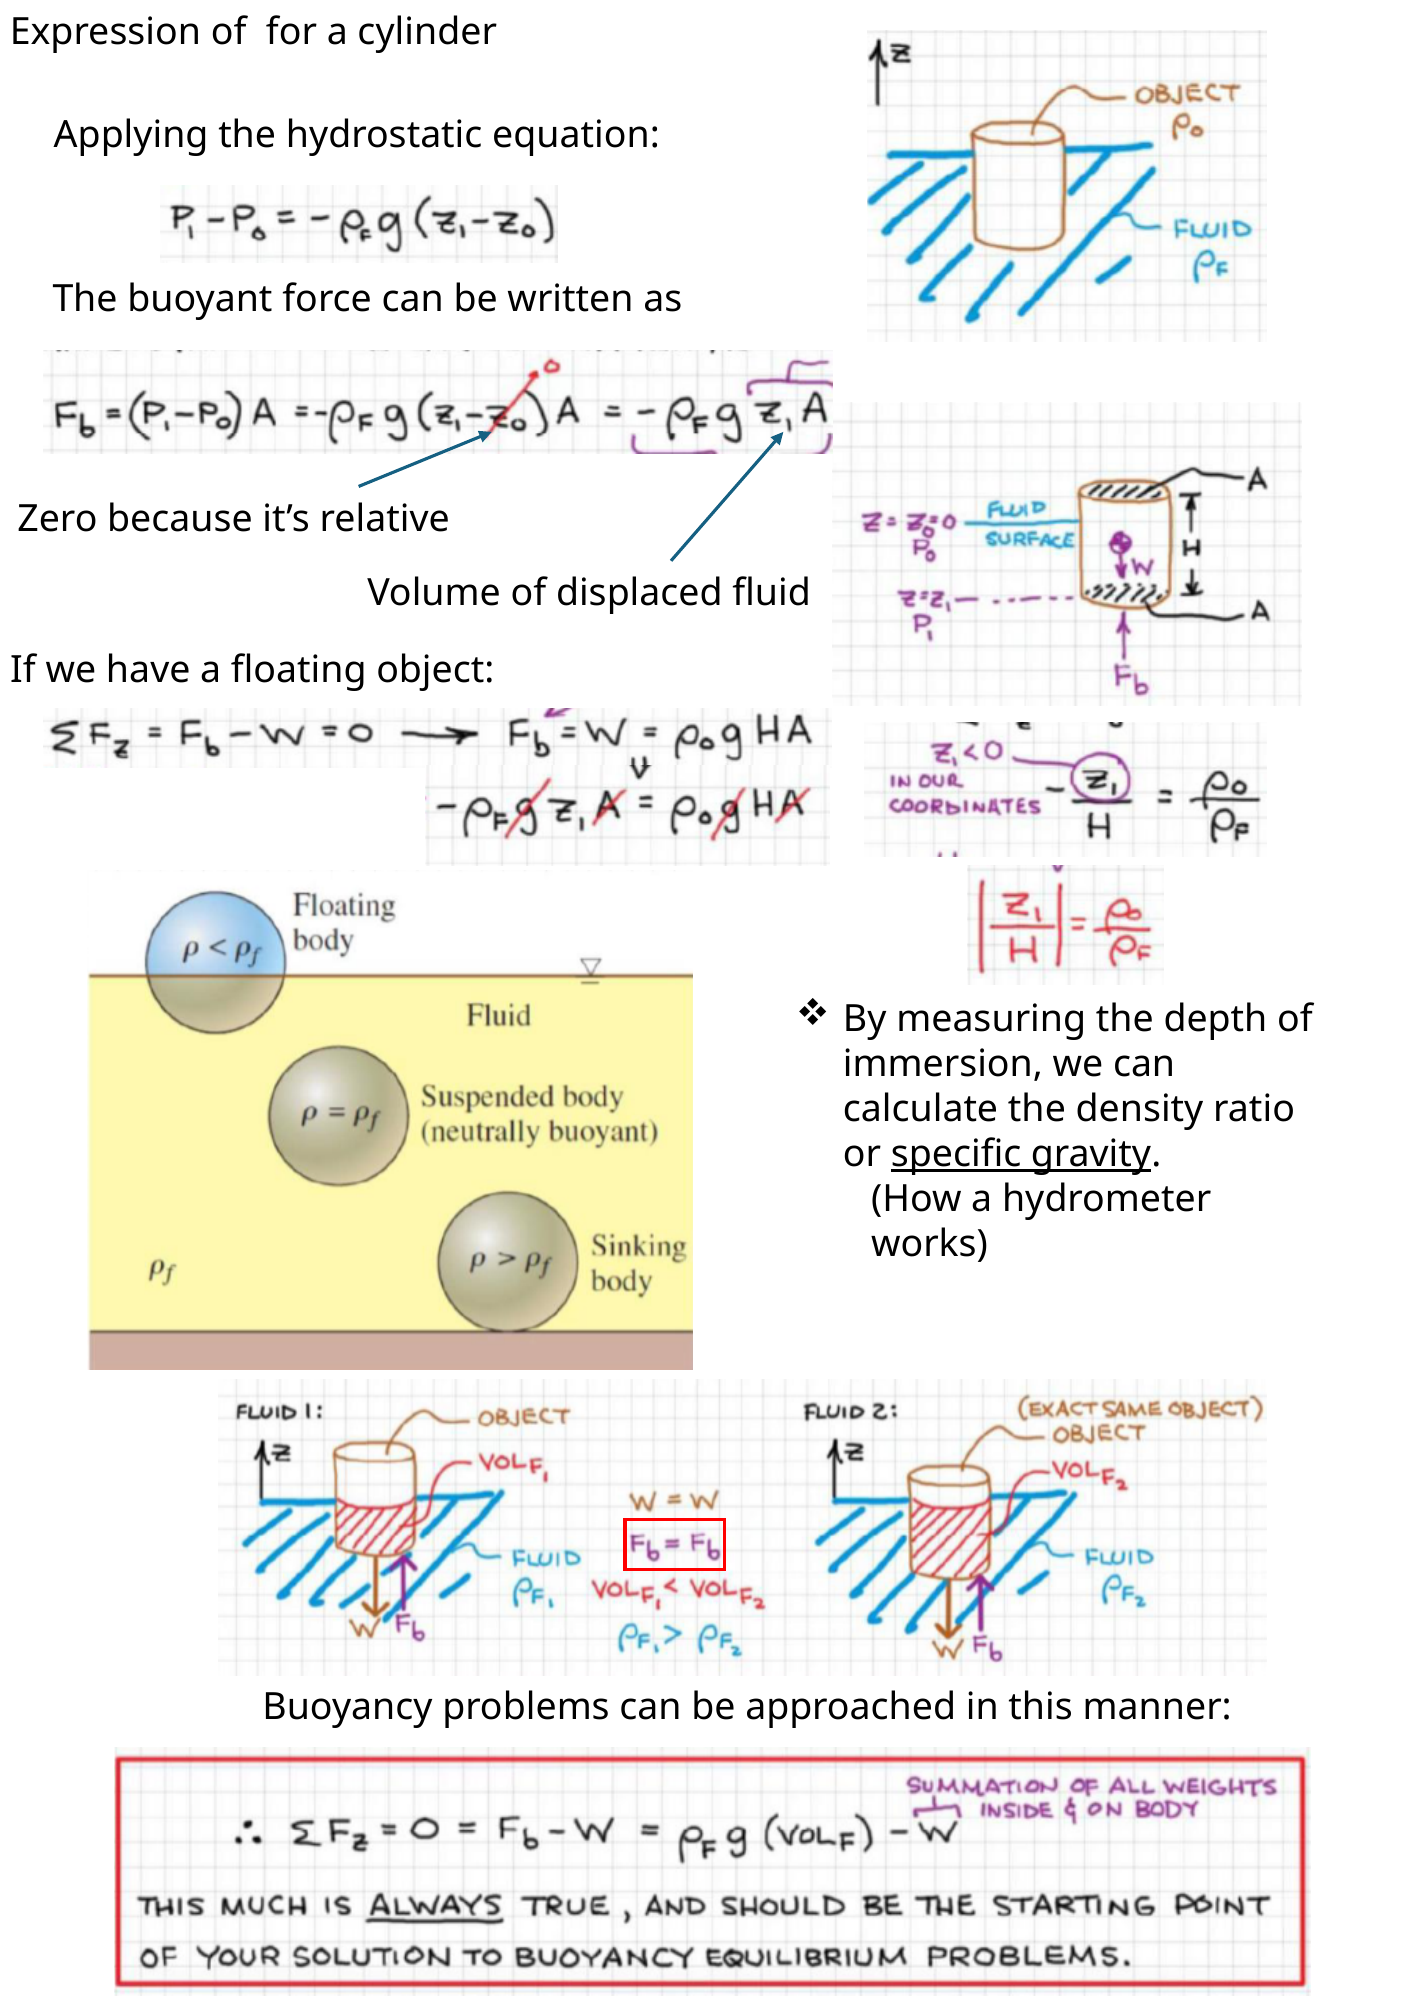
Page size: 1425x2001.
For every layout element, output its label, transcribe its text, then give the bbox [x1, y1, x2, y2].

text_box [670, 431, 784, 562]
text_box Zero because it’s relative [2, 486, 466, 547]
picture [42, 349, 1302, 706]
text_box Buoyancy problems can be approached in this manner: [247, 1676, 1248, 1735]
text_box Applying the hydrostatic equation: [38, 102, 676, 162]
picture [159, 185, 558, 263]
text_box By measuring the depth of immersion, we can calculate the density ratio or specific gravity. (How a hydrometer works) [781, 986, 1350, 1272]
text_box The buoyant force can be written as [37, 267, 698, 327]
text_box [358, 431, 493, 487]
picture [42, 707, 832, 866]
picture [967, 864, 1164, 985]
picture [864, 722, 1267, 858]
text_box If we have a floating object: [0, 637, 510, 698]
text_box Volume of displaced fluid [352, 560, 827, 621]
picture [114, 1746, 1311, 1997]
picture [867, 29, 1267, 342]
picture [218, 1378, 1267, 1676]
picture [87, 869, 694, 1371]
